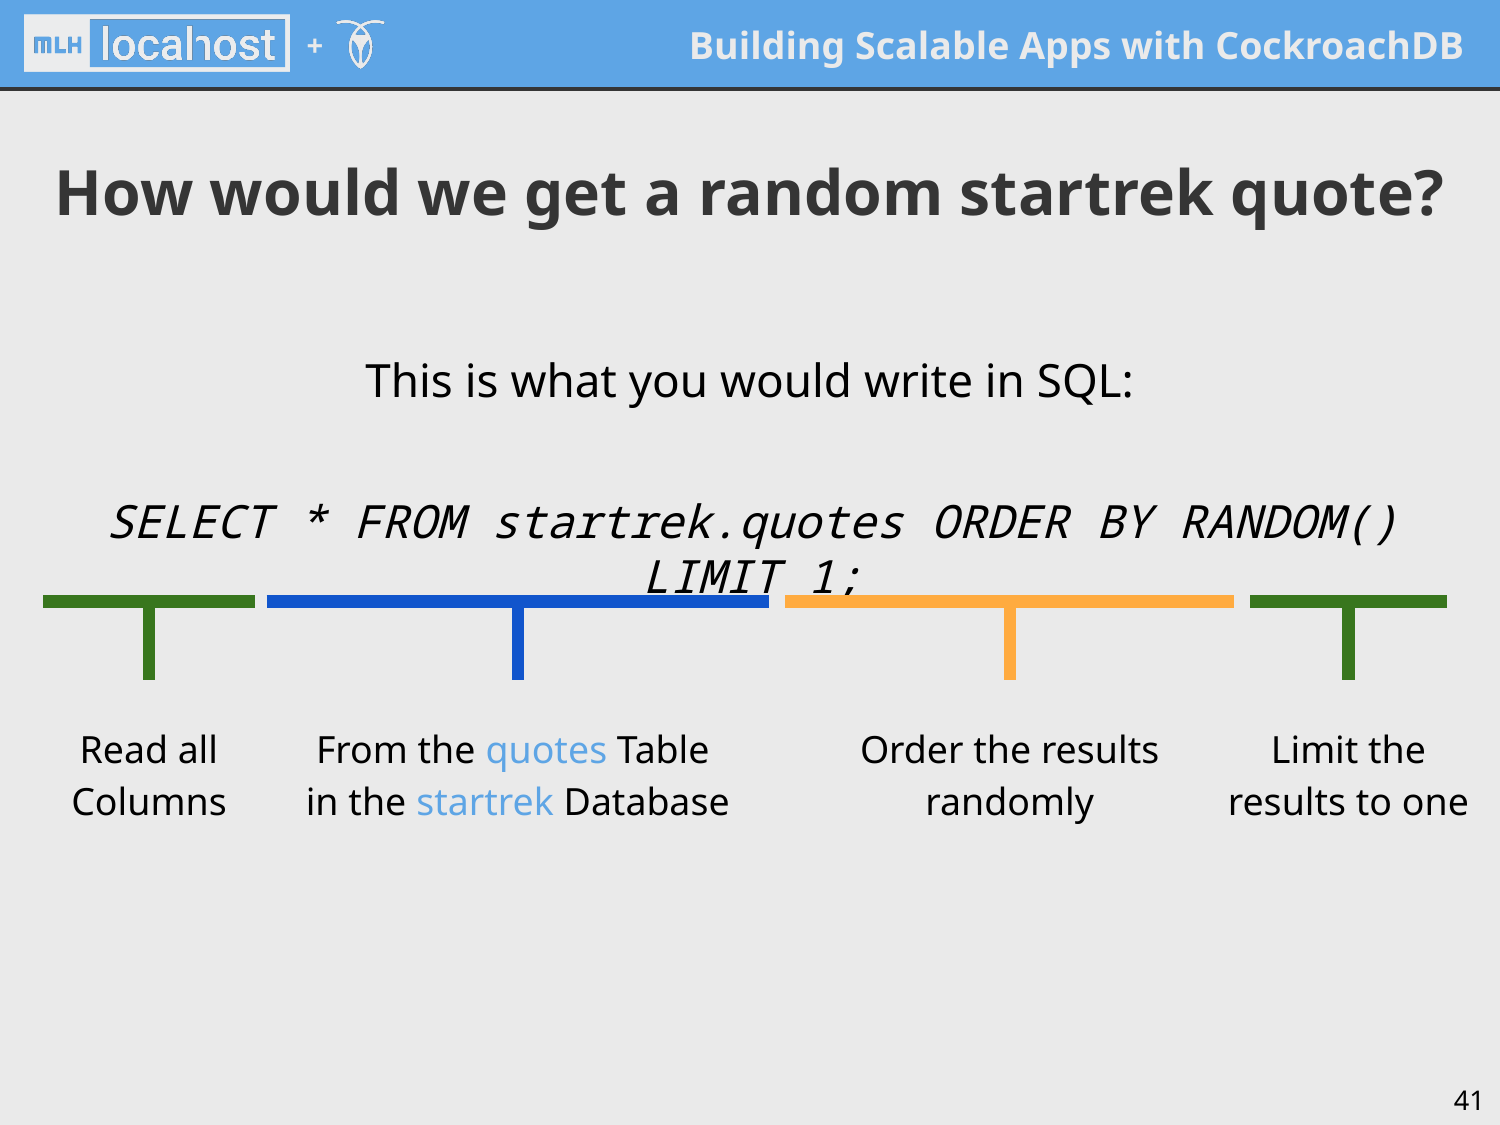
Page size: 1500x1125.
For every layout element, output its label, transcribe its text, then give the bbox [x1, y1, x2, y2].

text_box Read all Columns [21, 704, 275, 913]
text_box This is what you would write in SQL: [124, 328, 1376, 443]
picture [336, 20, 385, 69]
text_box From the quotes Table in the startrek Database [275, 704, 761, 913]
title How would we get a random startrek quote? [26, 105, 1474, 275]
text_box Limit the results to one [1199, 704, 1498, 913]
text_box Order the results randomly [834, 704, 1186, 913]
text_box SELECT * FROM startrek.quotes ORDER BY RANDOM() LIMIT 1; [28, 490, 1476, 605]
slide_number ‹#› [1410, 1068, 1500, 1125]
picture [24, 14, 290, 72]
